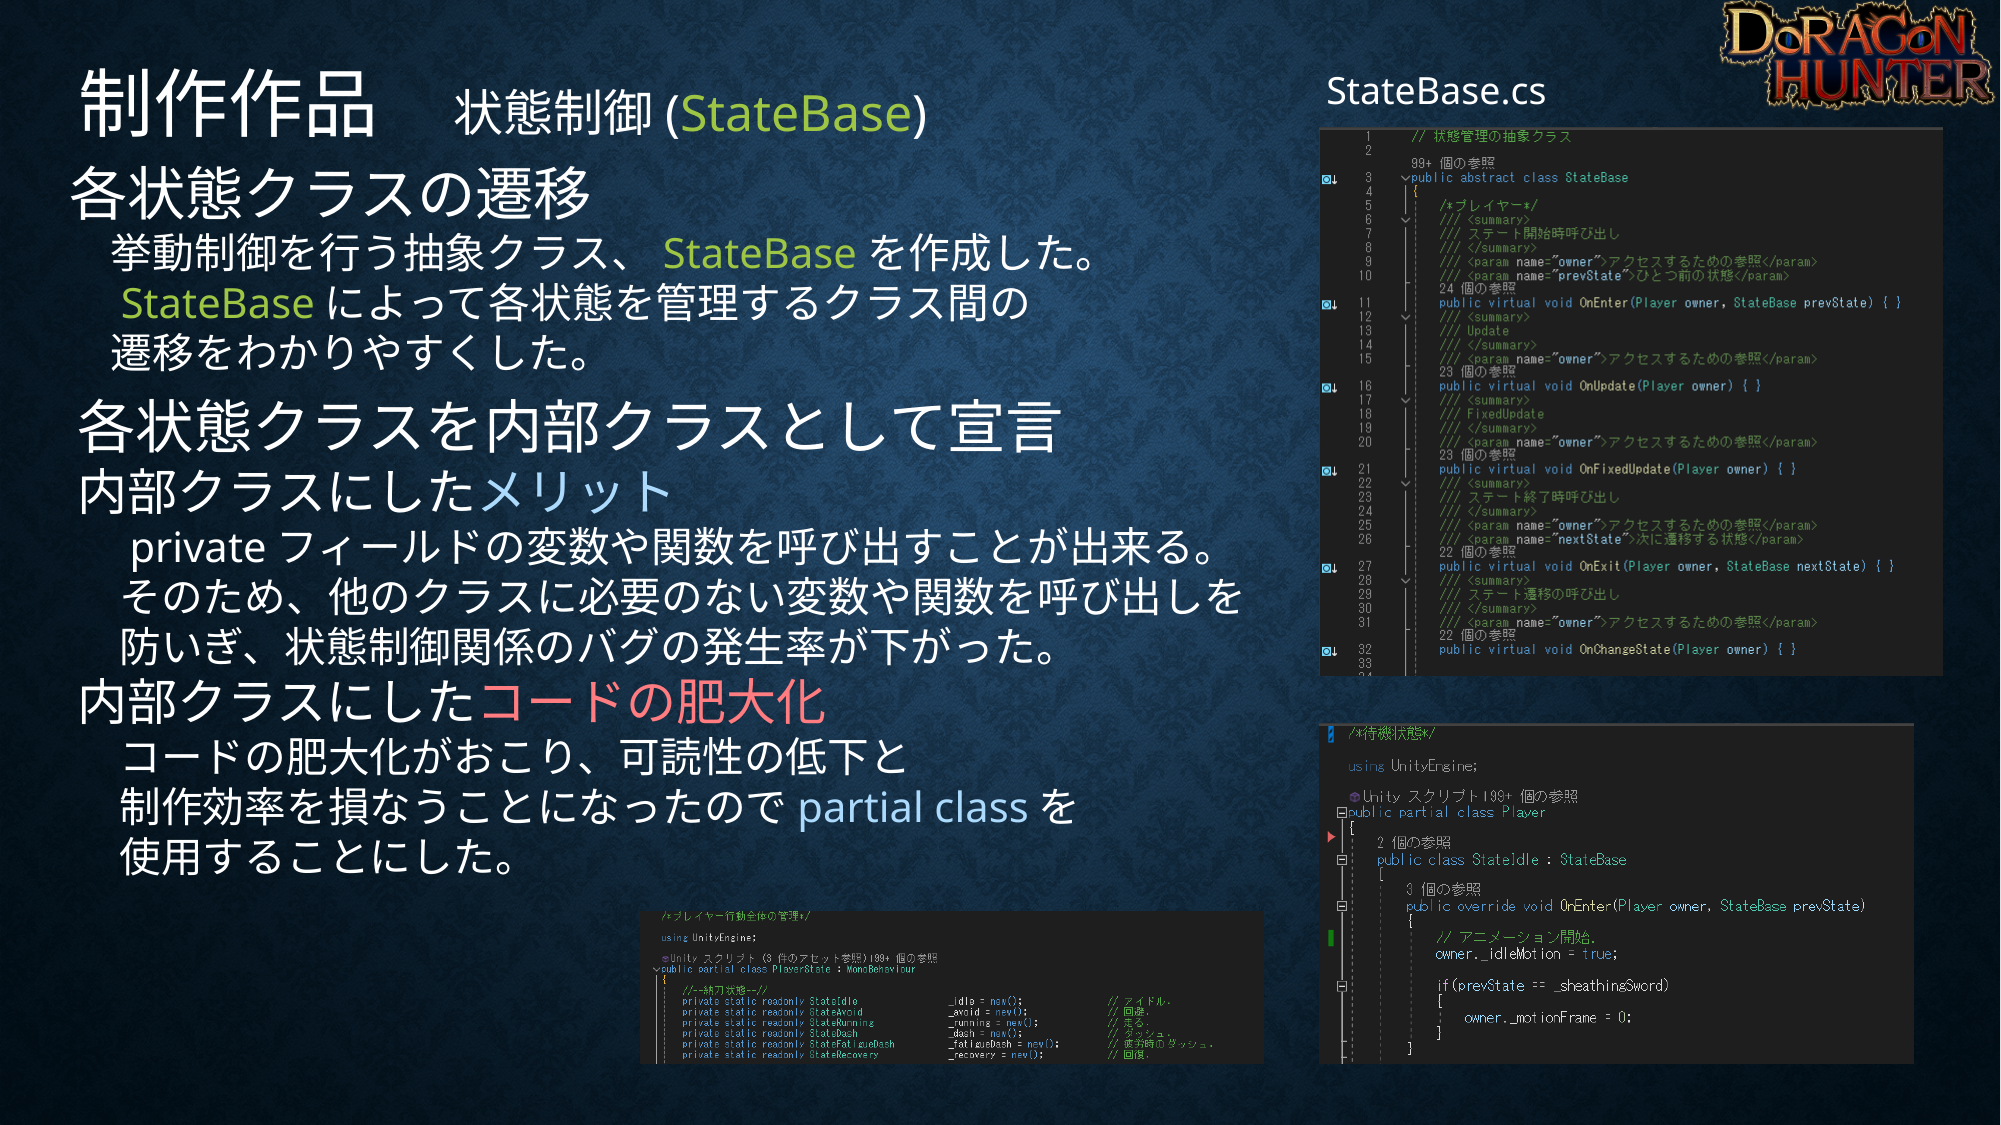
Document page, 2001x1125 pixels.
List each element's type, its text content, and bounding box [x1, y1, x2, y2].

picture [1714, 0, 2000, 114]
picture [1319, 127, 1943, 677]
picture [640, 911, 1264, 1064]
text_box 各状態クラスを内部クラスとして宣言 内部クラスにしたメリット privateフィールドの変数や関数を呼び出すことが出来る。 そのため、他のクラスに必要のない変数や関数を呼び出しを 防いぎ、状態制御関係のバグの発生率が下がった。 内部クラスにしたコードの肥大化 コードの肥大化がおこり、可読性の低下と 制作効率を損なうことになったのでpartial classを 使用することにした。 [63, 383, 1261, 889]
picture [1319, 722, 1914, 1064]
text_box 制作作品 状態制御(StateBase) [63, 49, 943, 154]
text_box 各状態クラスの遷移 挙動制御を行う抽象クラス、StateBaseを作成した。 StateBaseによって各状態を管理するクラス間の 遷移をわかりやすくした。 [54, 149, 1133, 385]
text_box StateBase.cs [1311, 59, 1562, 120]
